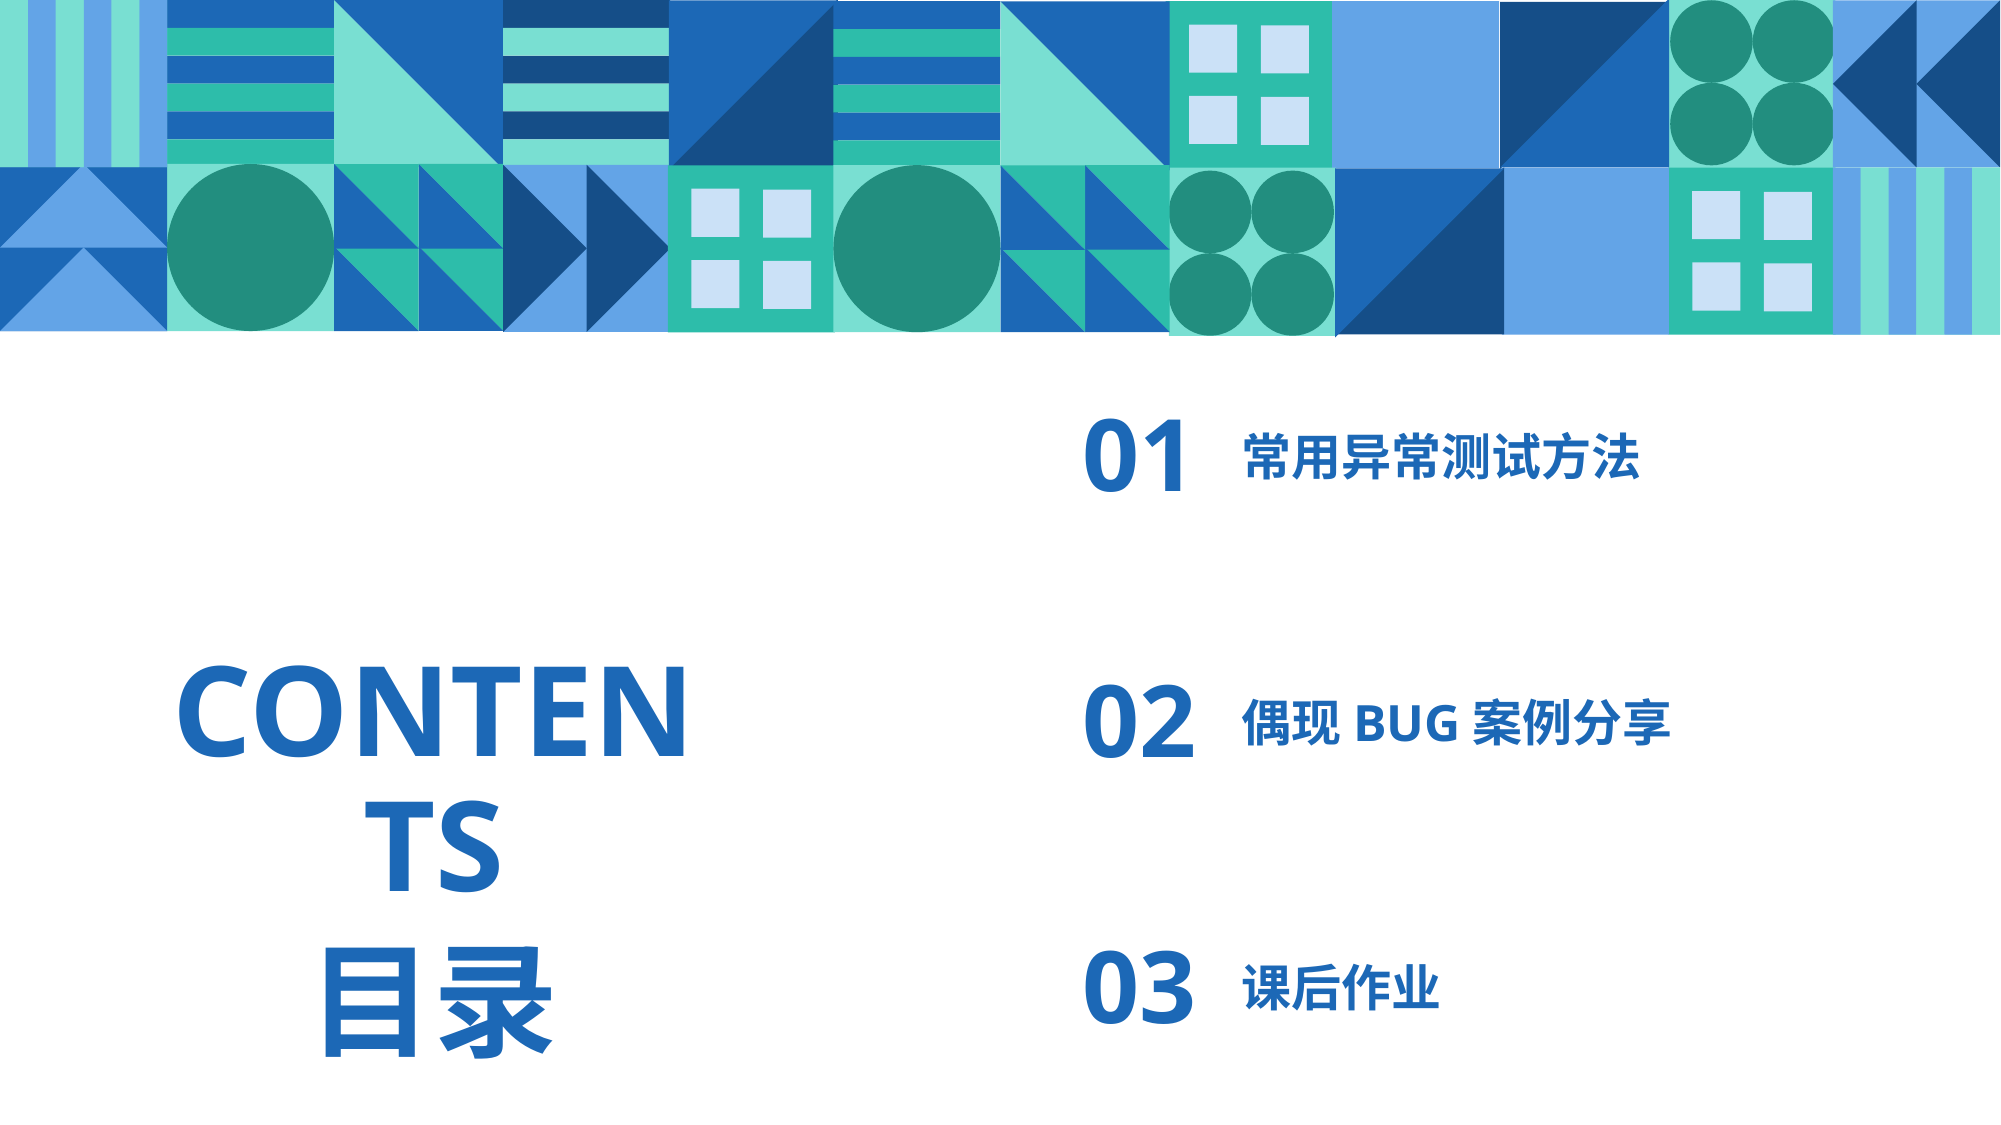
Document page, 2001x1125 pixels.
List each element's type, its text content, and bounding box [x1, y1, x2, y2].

list 02 [1067, 670, 1226, 780]
list CONTENTS 目录 [128, 641, 740, 780]
list 常用异常测试方法 [1226, 404, 1778, 514]
list 偶现BUG案例分享 [1226, 670, 1778, 780]
list 01 [1067, 404, 1226, 514]
list 课后作业 [1226, 936, 1778, 1046]
list 03 [1067, 936, 1226, 1046]
